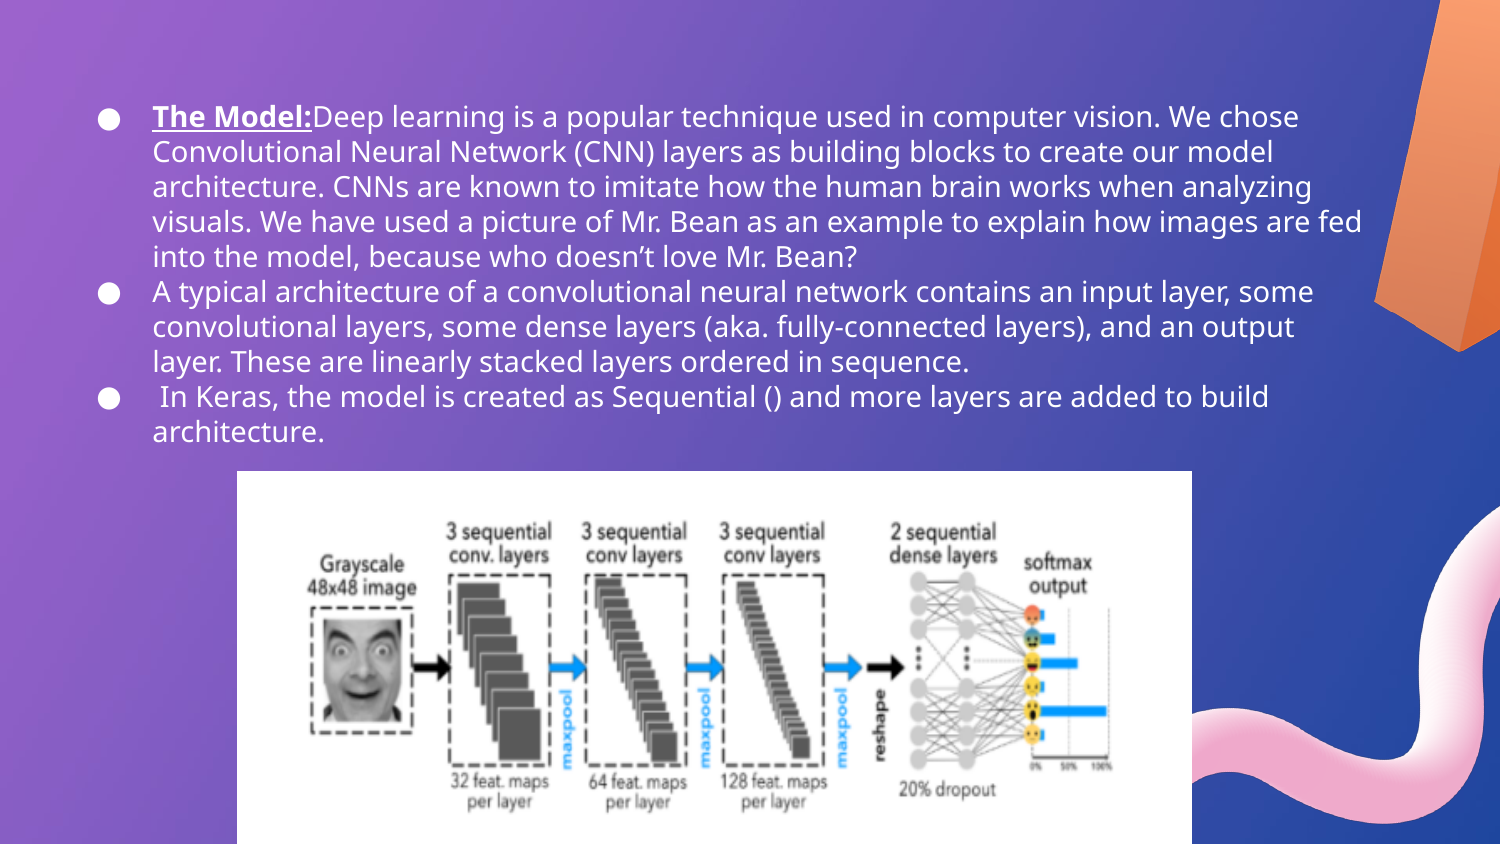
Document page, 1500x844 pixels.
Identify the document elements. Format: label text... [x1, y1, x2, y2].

picture [0, 0, 1500, 844]
list The Model:Deep learning is a popular technique used in computer vision. We chose Convolutional Neural Network (CNN) layers as building blocks to create our model architecture. CNNs are known to imitate how the human brain works when analyzing visuals. We have used a picture of Mr. Bean as an example to explain how images are fed into the model, because who doesn’t love Mr. Bean? A typical architecture of a convolutional neural network contains an input layer, some convolutional layers, some dense layers (aka. fully-connected layers), and an output layer. These are linearly stacked layers ordered in sequence. In Keras, the model is created as Sequential () and more layers are added to build architecture. [62, 46, 1383, 535]
